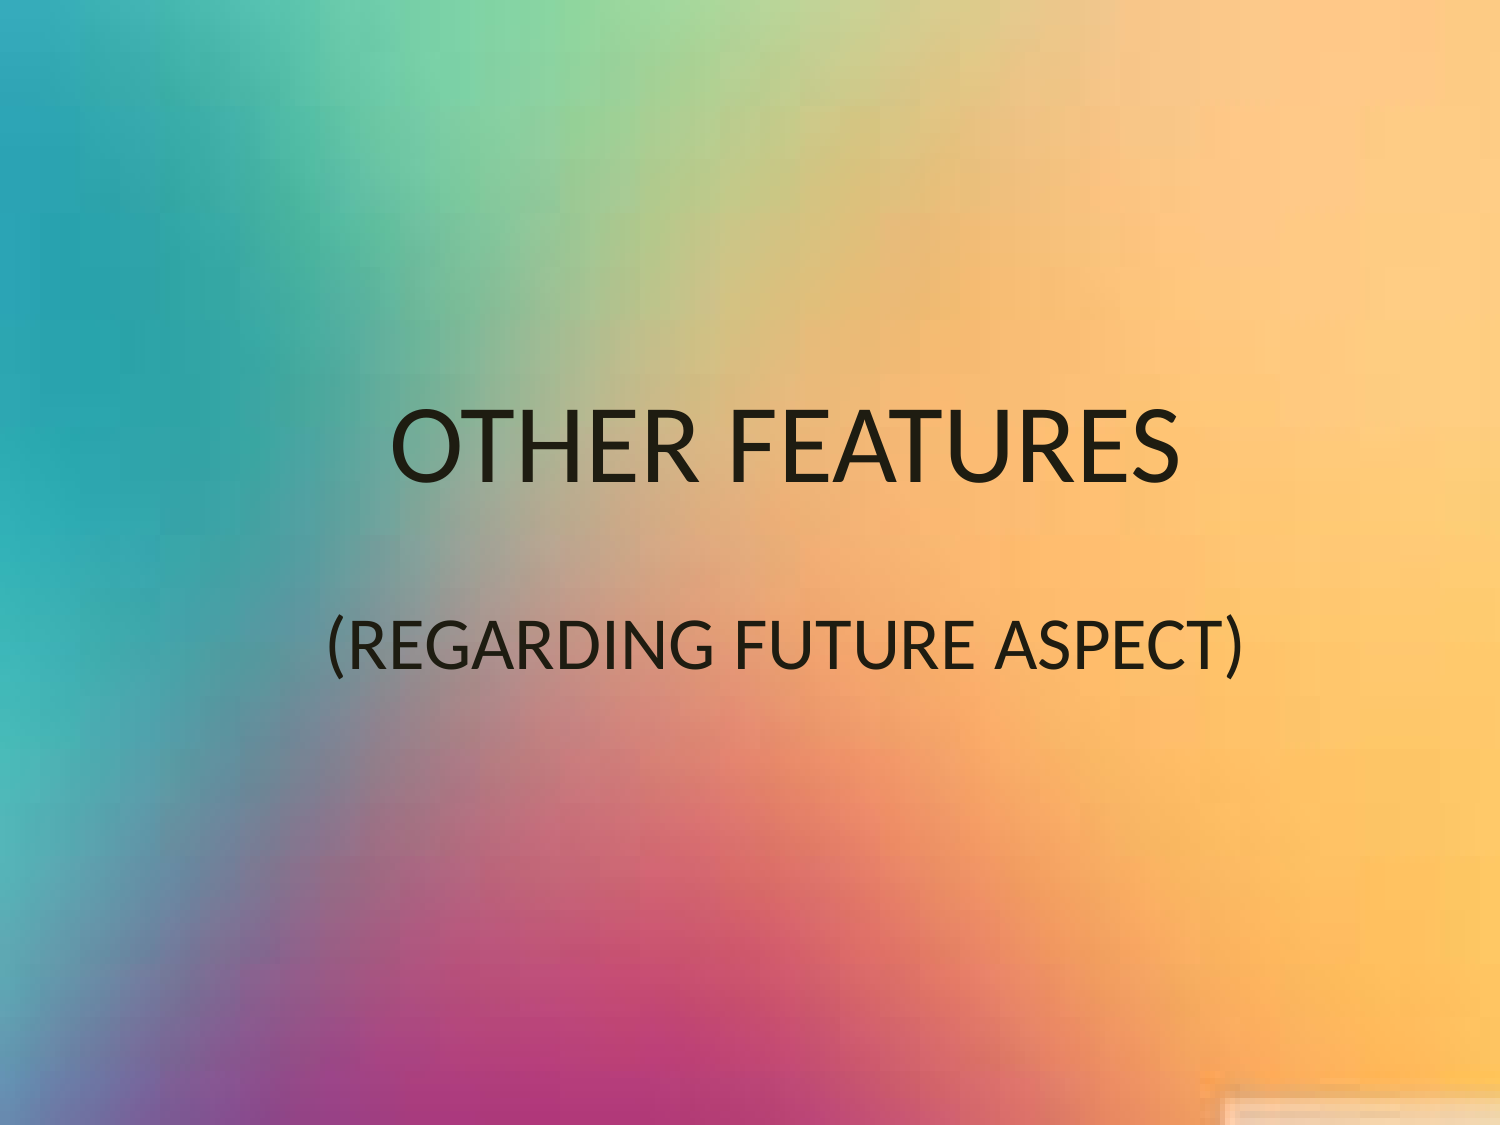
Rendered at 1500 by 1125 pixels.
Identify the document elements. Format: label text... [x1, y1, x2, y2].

picture [0, 0, 1500, 1125]
text_box OTHER FEATURES (REGARDING FUTURE ASPECT) [309, 362, 1262, 693]
